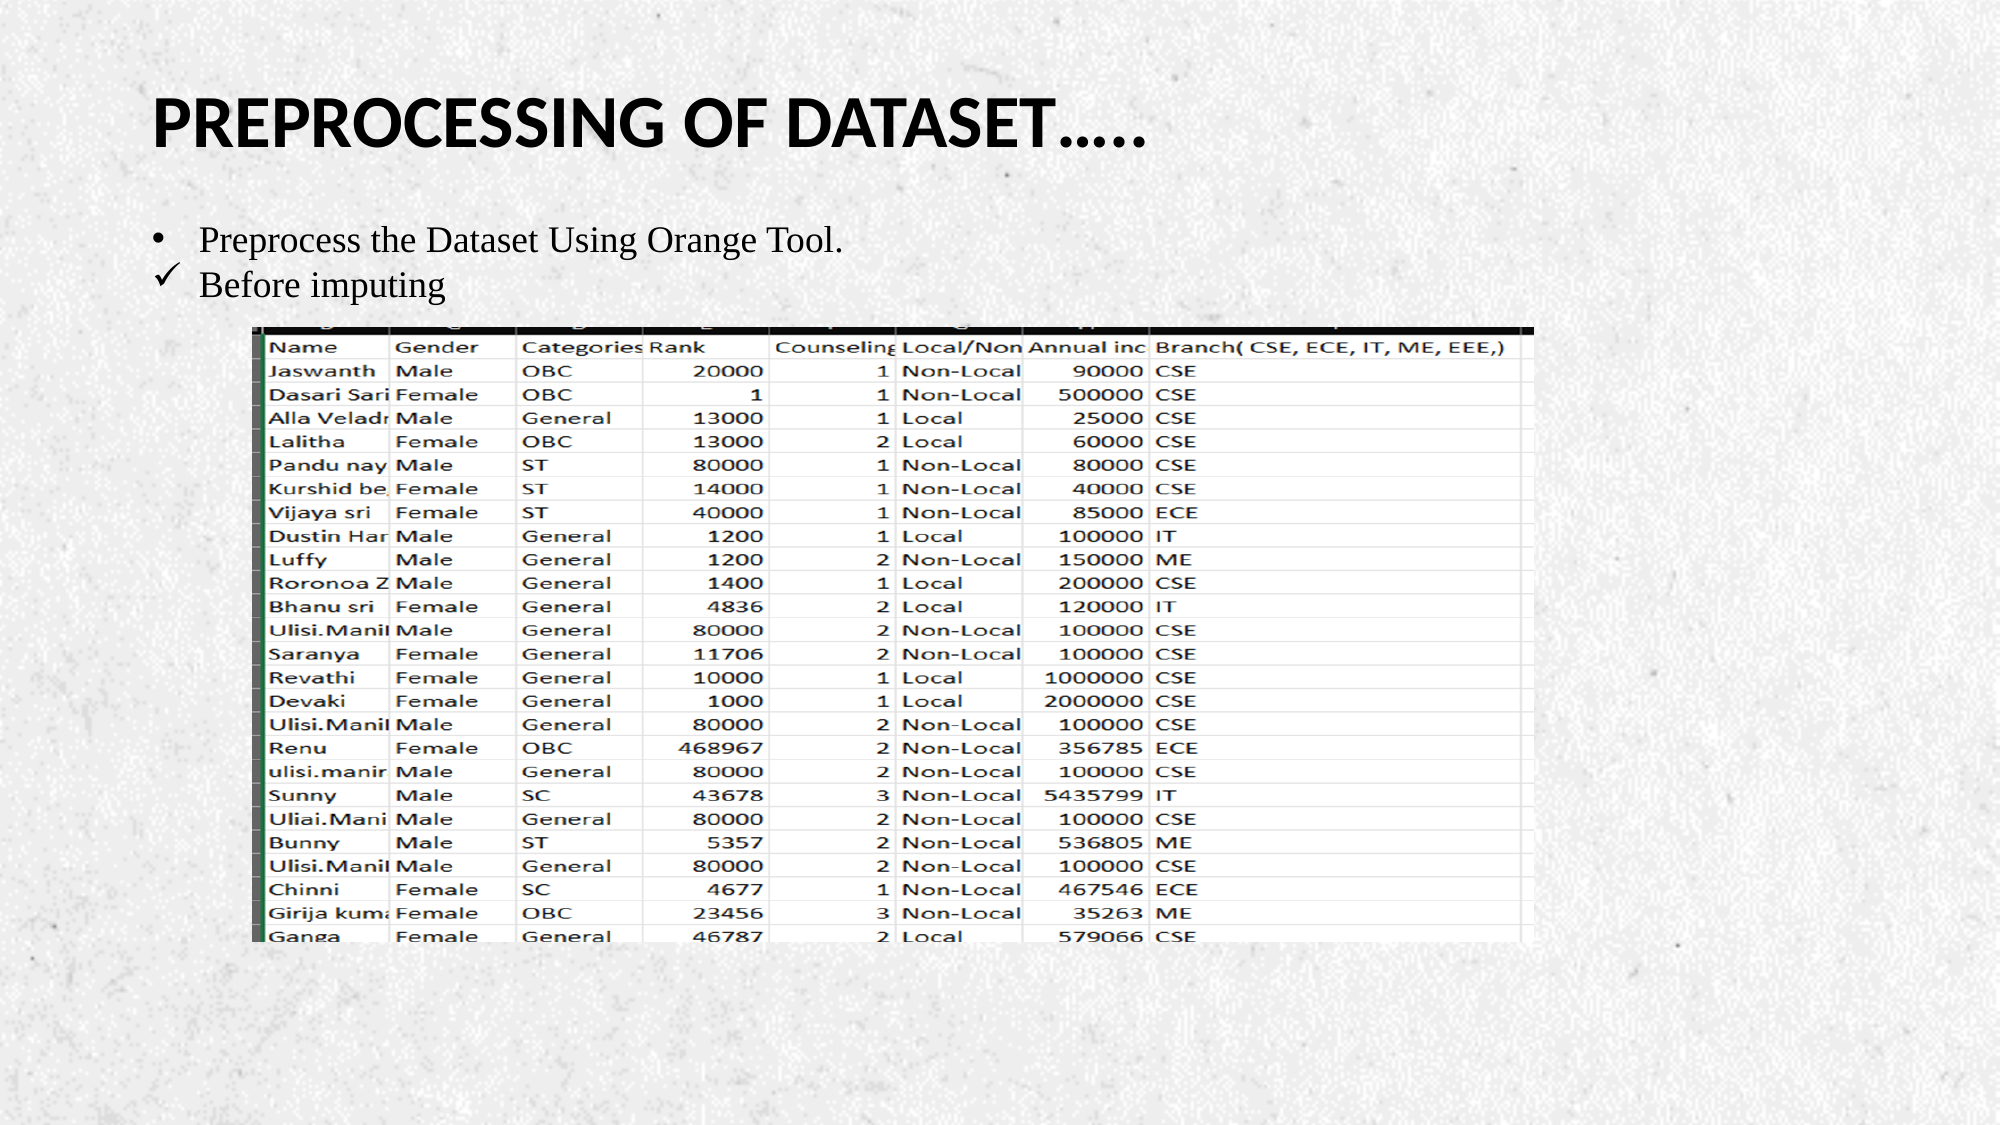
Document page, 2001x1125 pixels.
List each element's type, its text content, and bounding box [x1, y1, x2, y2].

text_box Preprocess the Dataset Using Orange Tool. Before imputing [137, 207, 1870, 358]
picture [0, 0, 2000, 1125]
title Preprocessing of dataset….. [137, 70, 1863, 175]
